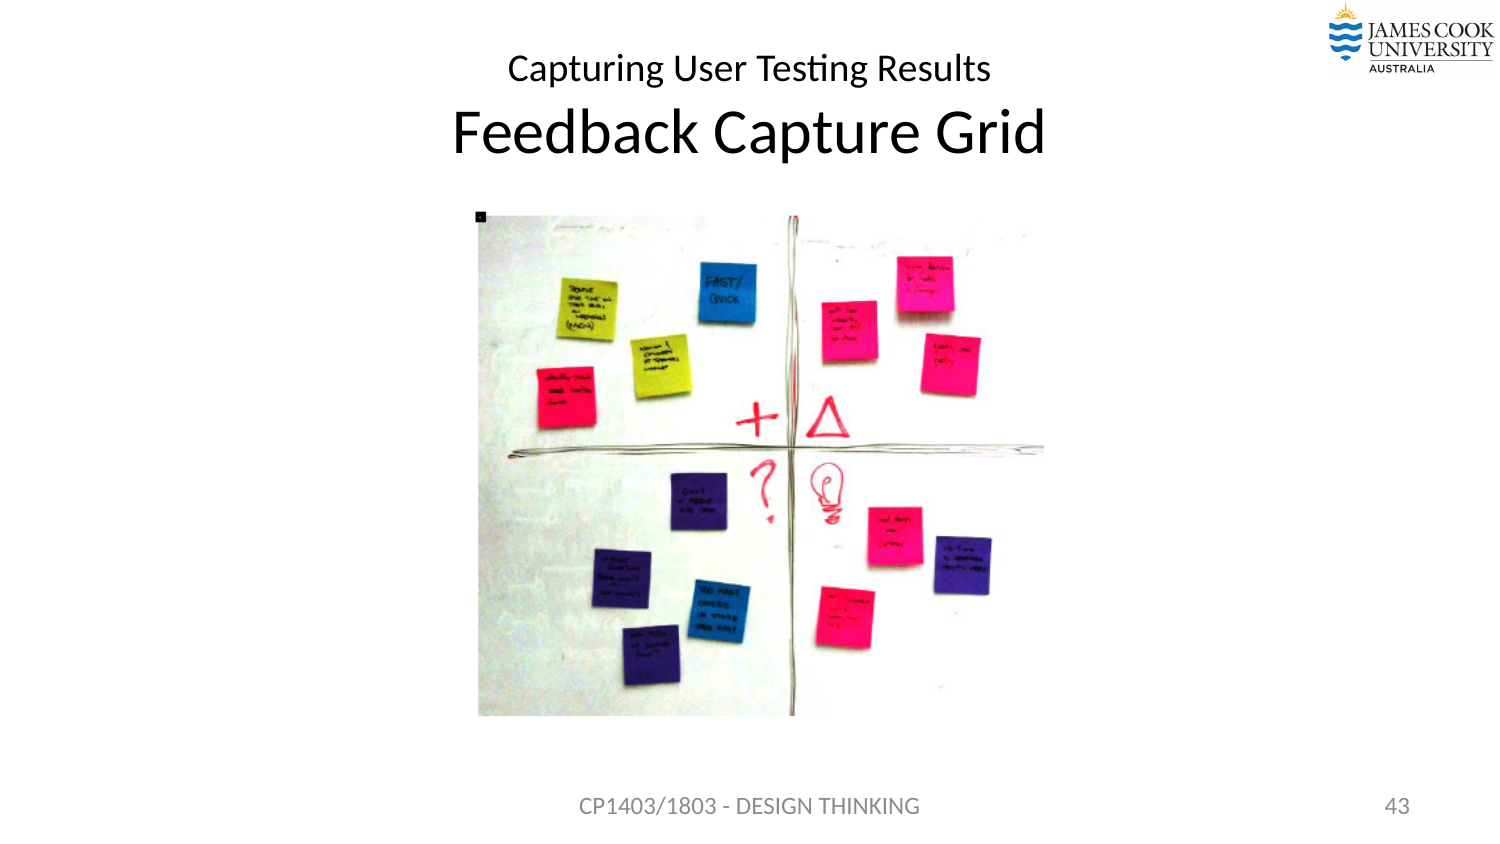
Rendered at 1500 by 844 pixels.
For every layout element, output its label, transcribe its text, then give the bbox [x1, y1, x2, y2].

footer CP1403/1803 - DESIGN THINKING [512, 782, 988, 827]
picture [455, 203, 1044, 753]
title Capturing User Testing Results Feedback Capture Grid [75, 33, 1425, 175]
slide_number 43 [1074, 782, 1425, 827]
picture [1324, 0, 1496, 78]
